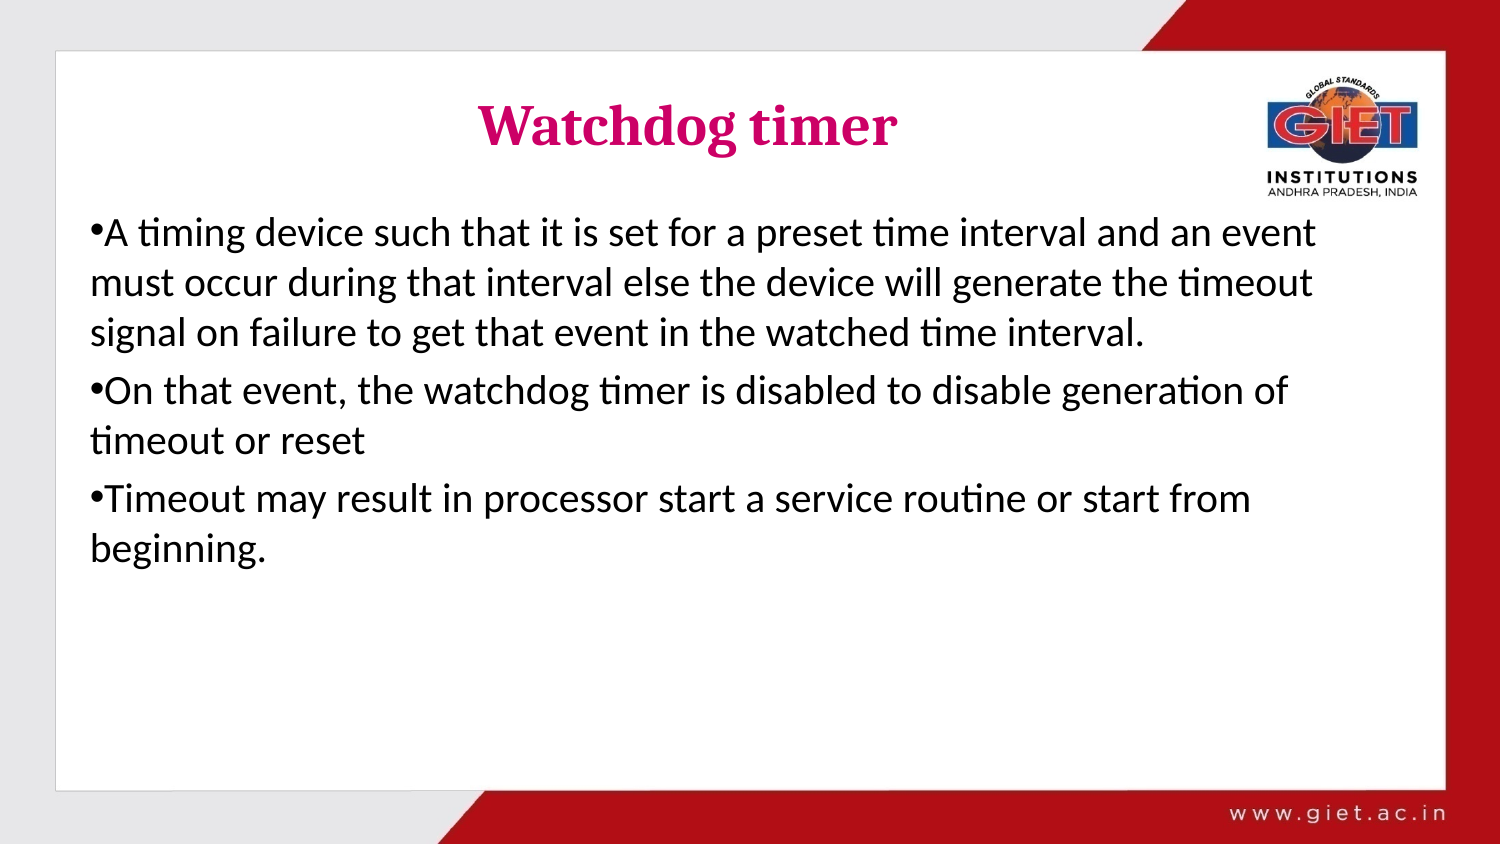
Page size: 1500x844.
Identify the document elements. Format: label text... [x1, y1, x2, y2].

title Watchdog timer [74, 70, 1302, 175]
list A timing device such that it is set for a preset time interval and an event must occur during that interval else the device will generate the timeout signal on failure to get that event in the watched time interval. On that event, the watchdog timer is disabled to disable generation of timeout or reset Timeout may result in processor start a service routine or start from beginning. [74, 196, 1426, 754]
picture [0, 0, 1500, 844]
